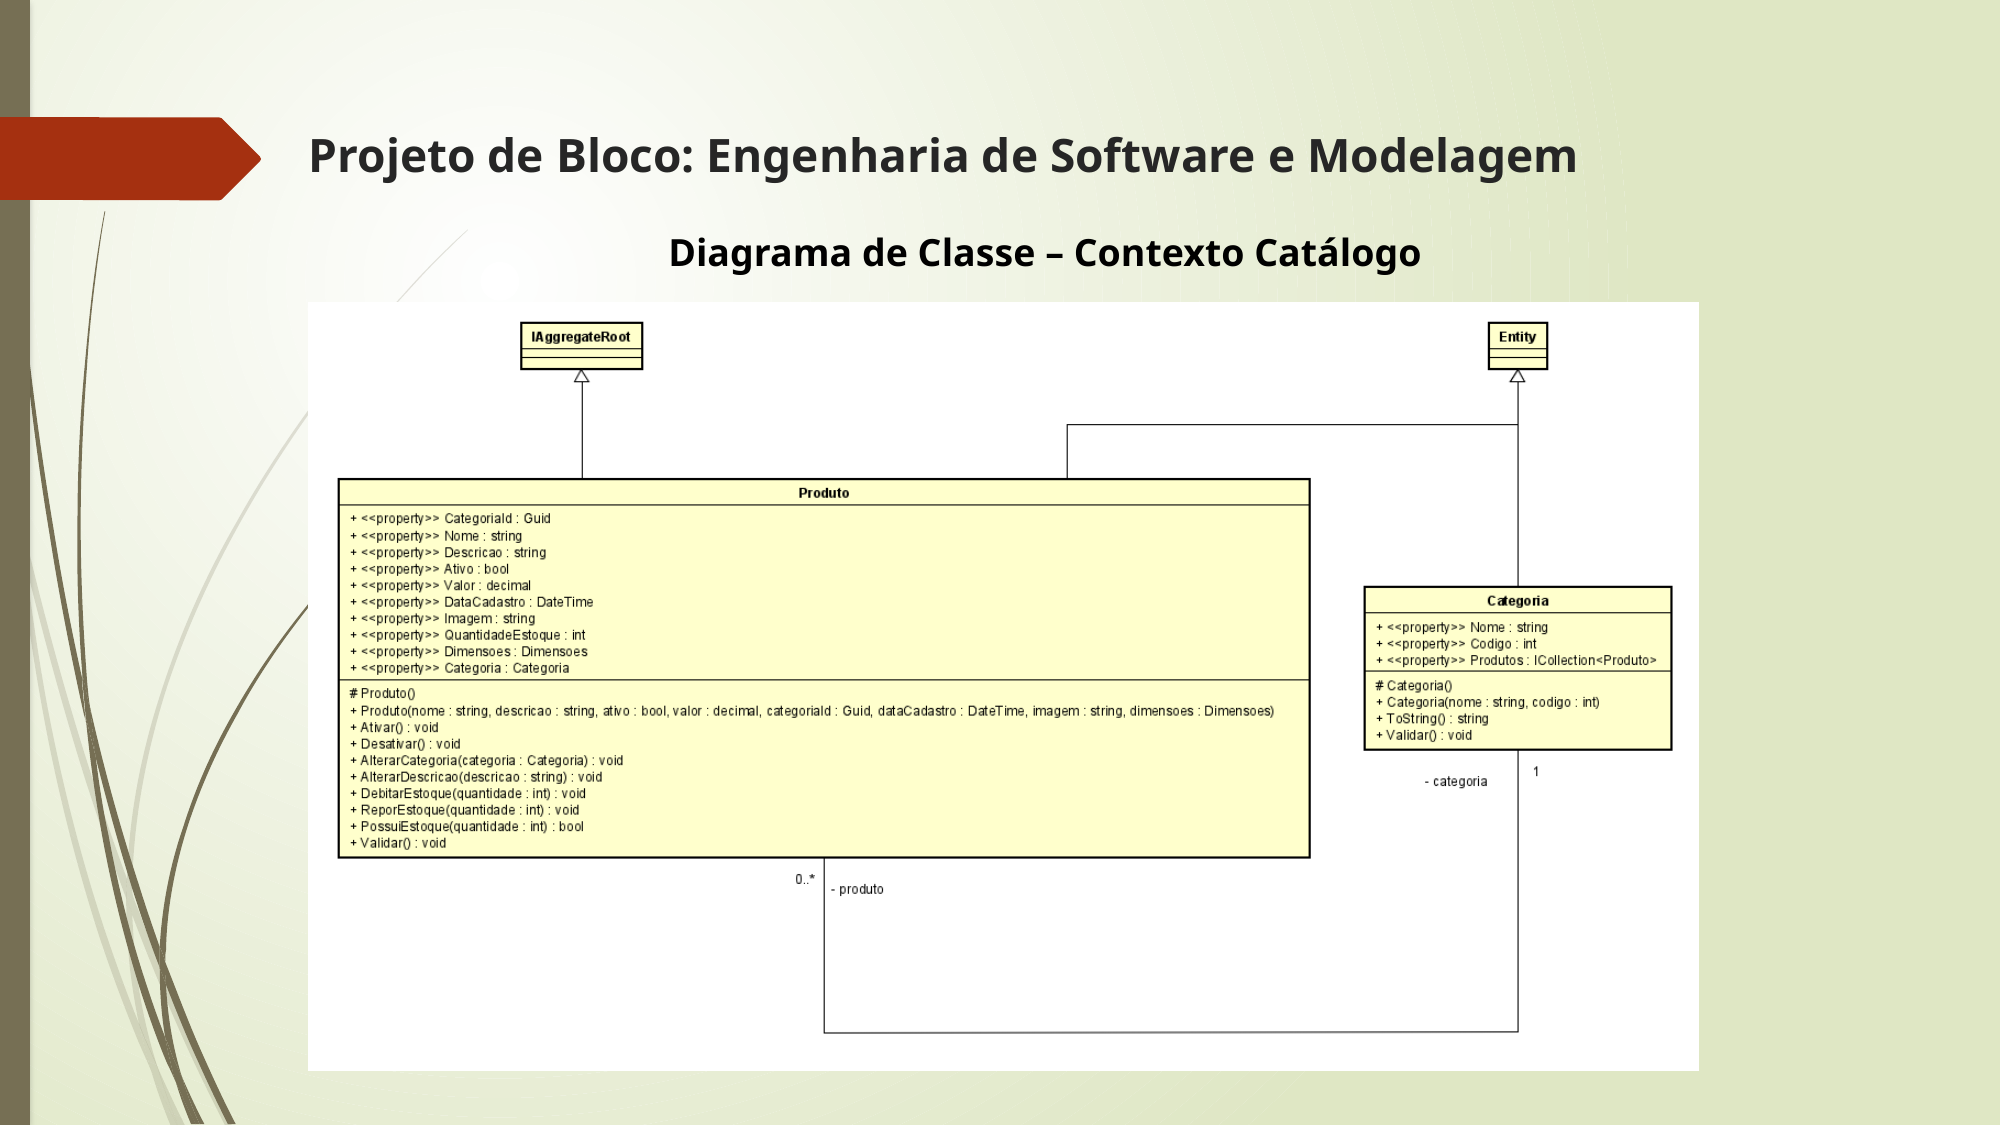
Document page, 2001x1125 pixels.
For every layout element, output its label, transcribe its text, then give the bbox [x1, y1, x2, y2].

picture [308, 302, 1699, 1071]
text_box Diagrama de Classe – Contexto Catálogo [653, 221, 1438, 282]
title Projeto de Bloco: Engenharia de Software e Modelagem [293, 118, 1777, 222]
